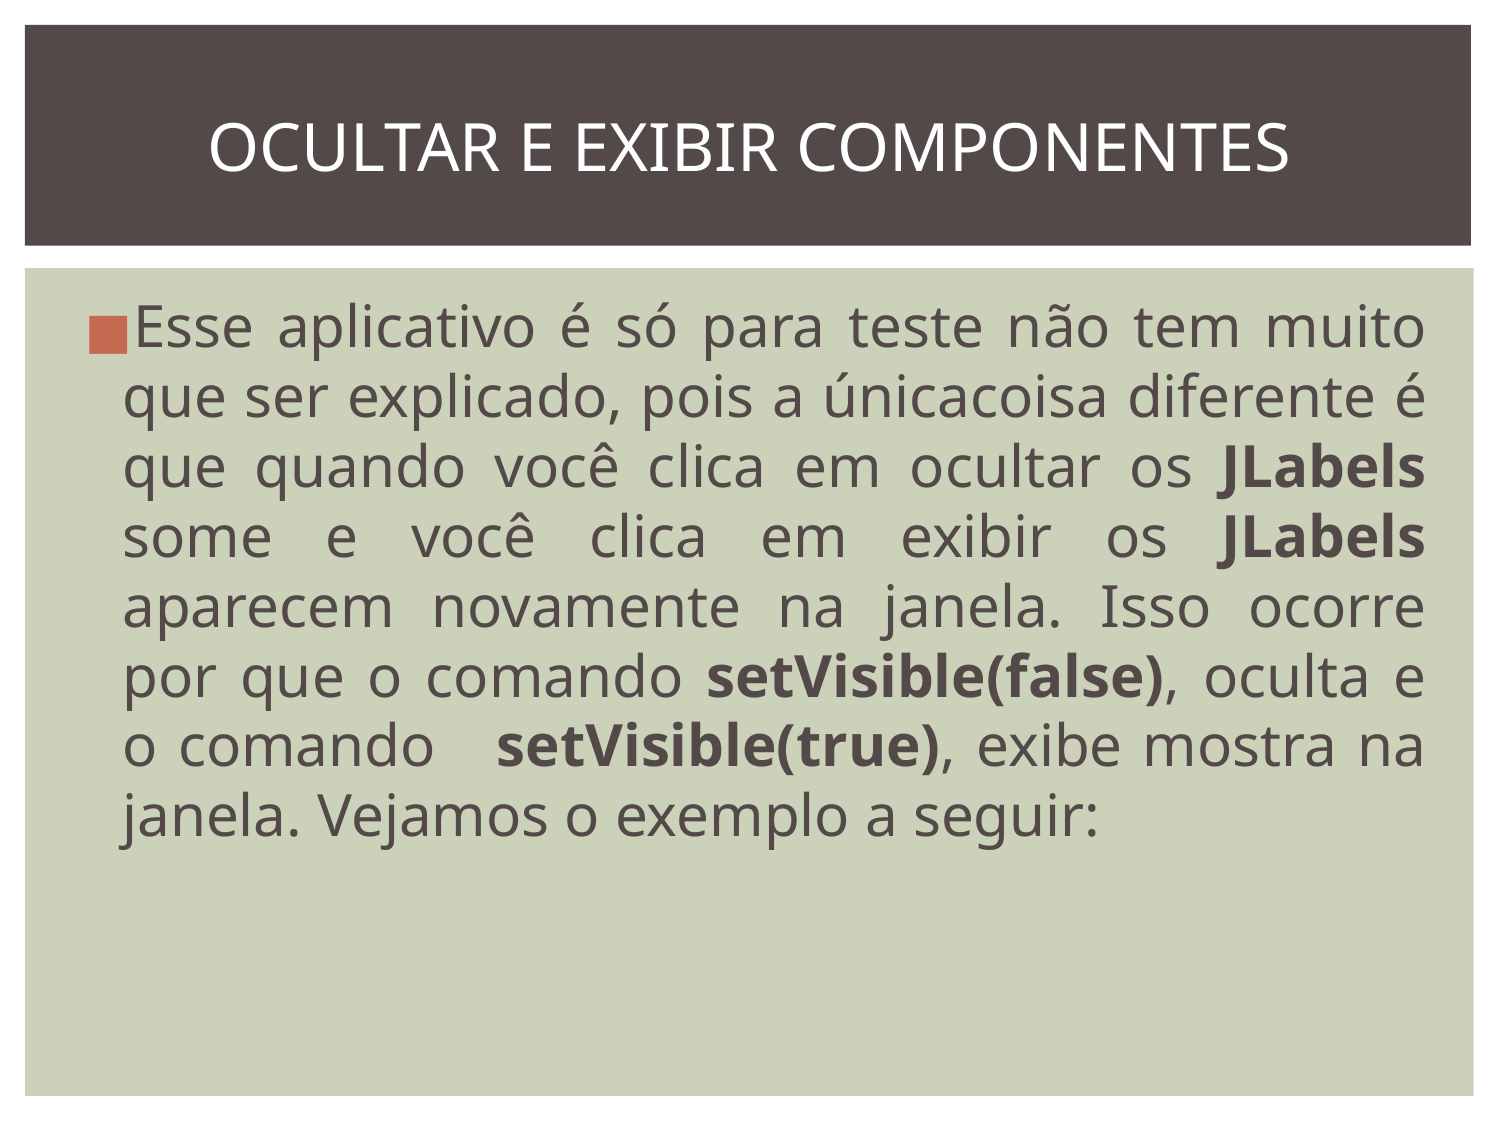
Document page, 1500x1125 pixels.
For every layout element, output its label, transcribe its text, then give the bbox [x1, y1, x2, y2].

list Esse aplicativo é só para teste não tem muito que ser explicado, pois a únicacoisa diferente é que quando você clica em ocultar os JLabels some e você clica em exibir os JLabels aparecem novamente na janela. Isso ocorre por que o comando setVisible(false), oculta e o comando setVisible(true), exibe mostra na janela. Vejamos o exemplo a seguir: [62, 281, 1442, 1005]
title OCULTAR E EXIBIR COMPONENTES [62, 58, 1438, 232]
